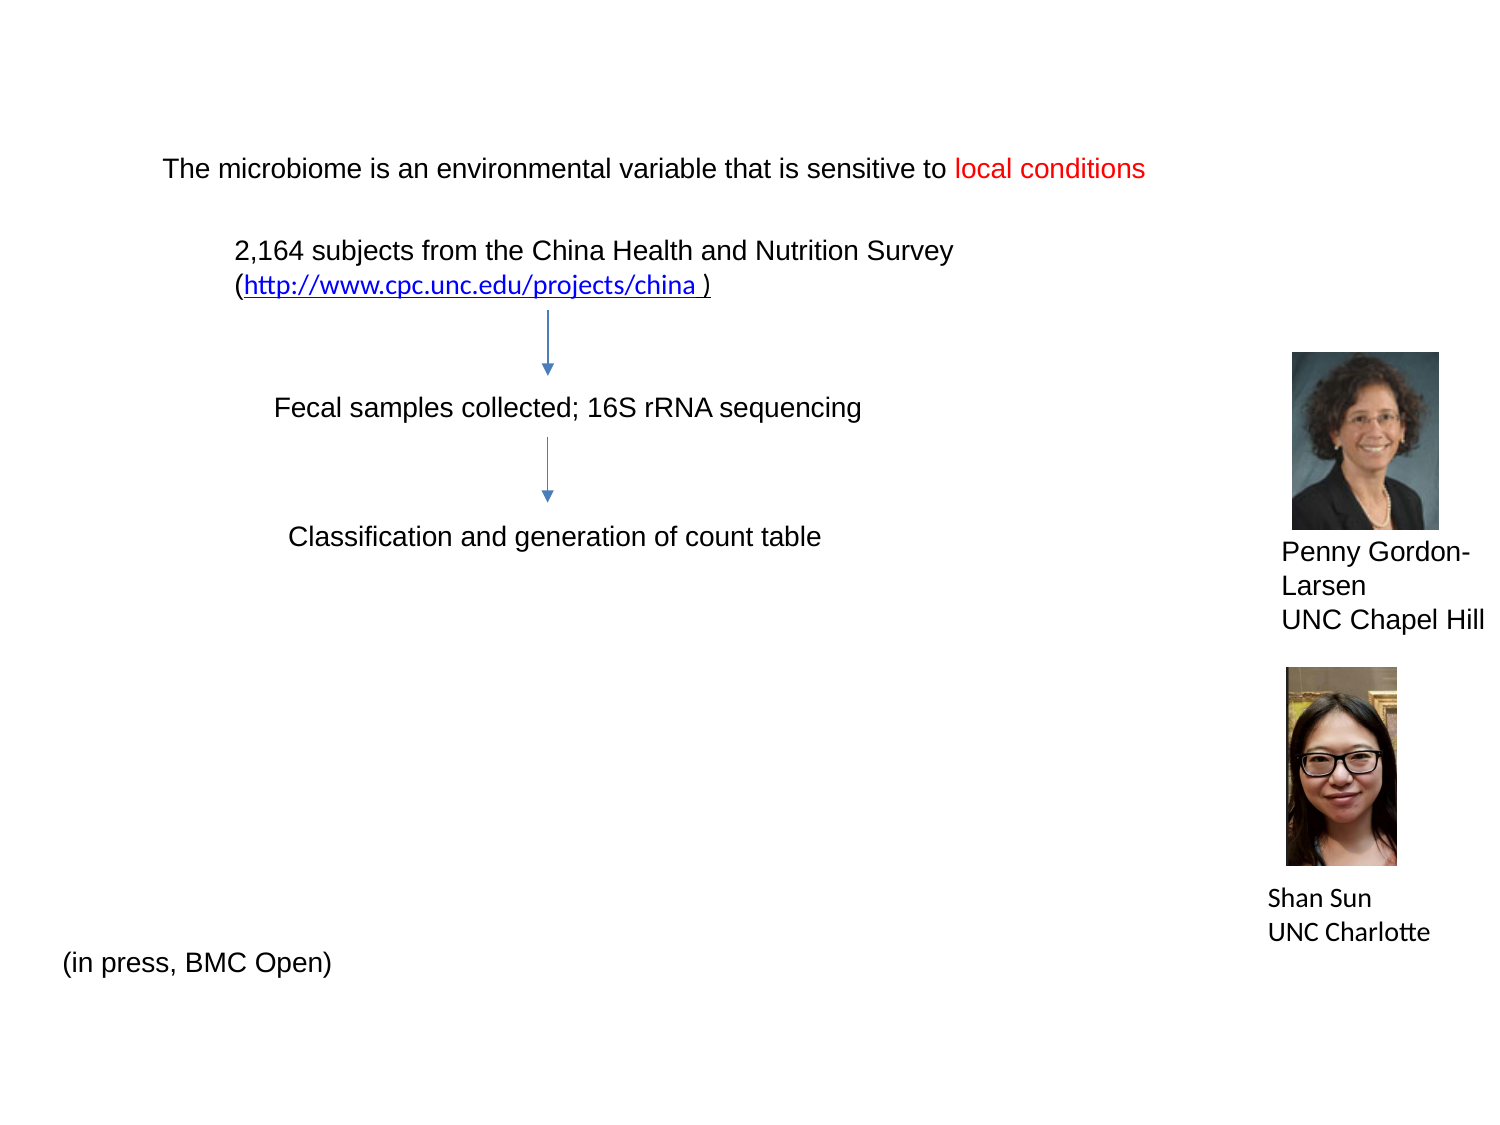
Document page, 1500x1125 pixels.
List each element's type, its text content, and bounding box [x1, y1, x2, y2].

text_box The microbiome is an environmental variable that is sensitive to local conditions [147, 143, 1162, 192]
text_box 2,164 subjects from the China Health and Nutrition Survey (http://www.cpc.unc.edu/projects/china ) [219, 225, 978, 308]
text_box (in press, BMC Open) [47, 937, 348, 986]
picture [1292, 352, 1439, 530]
text_box Shan Sun UNC Charlotte [1253, 871, 1446, 955]
picture [1285, 667, 1398, 866]
text_box Classification and generation of count table [273, 511, 837, 560]
text_box Fecal samples collected; 16S rRNA sequencing [259, 381, 878, 431]
text_box Penny Gordon- Larsen UNC Chapel Hill [1266, 526, 1500, 643]
